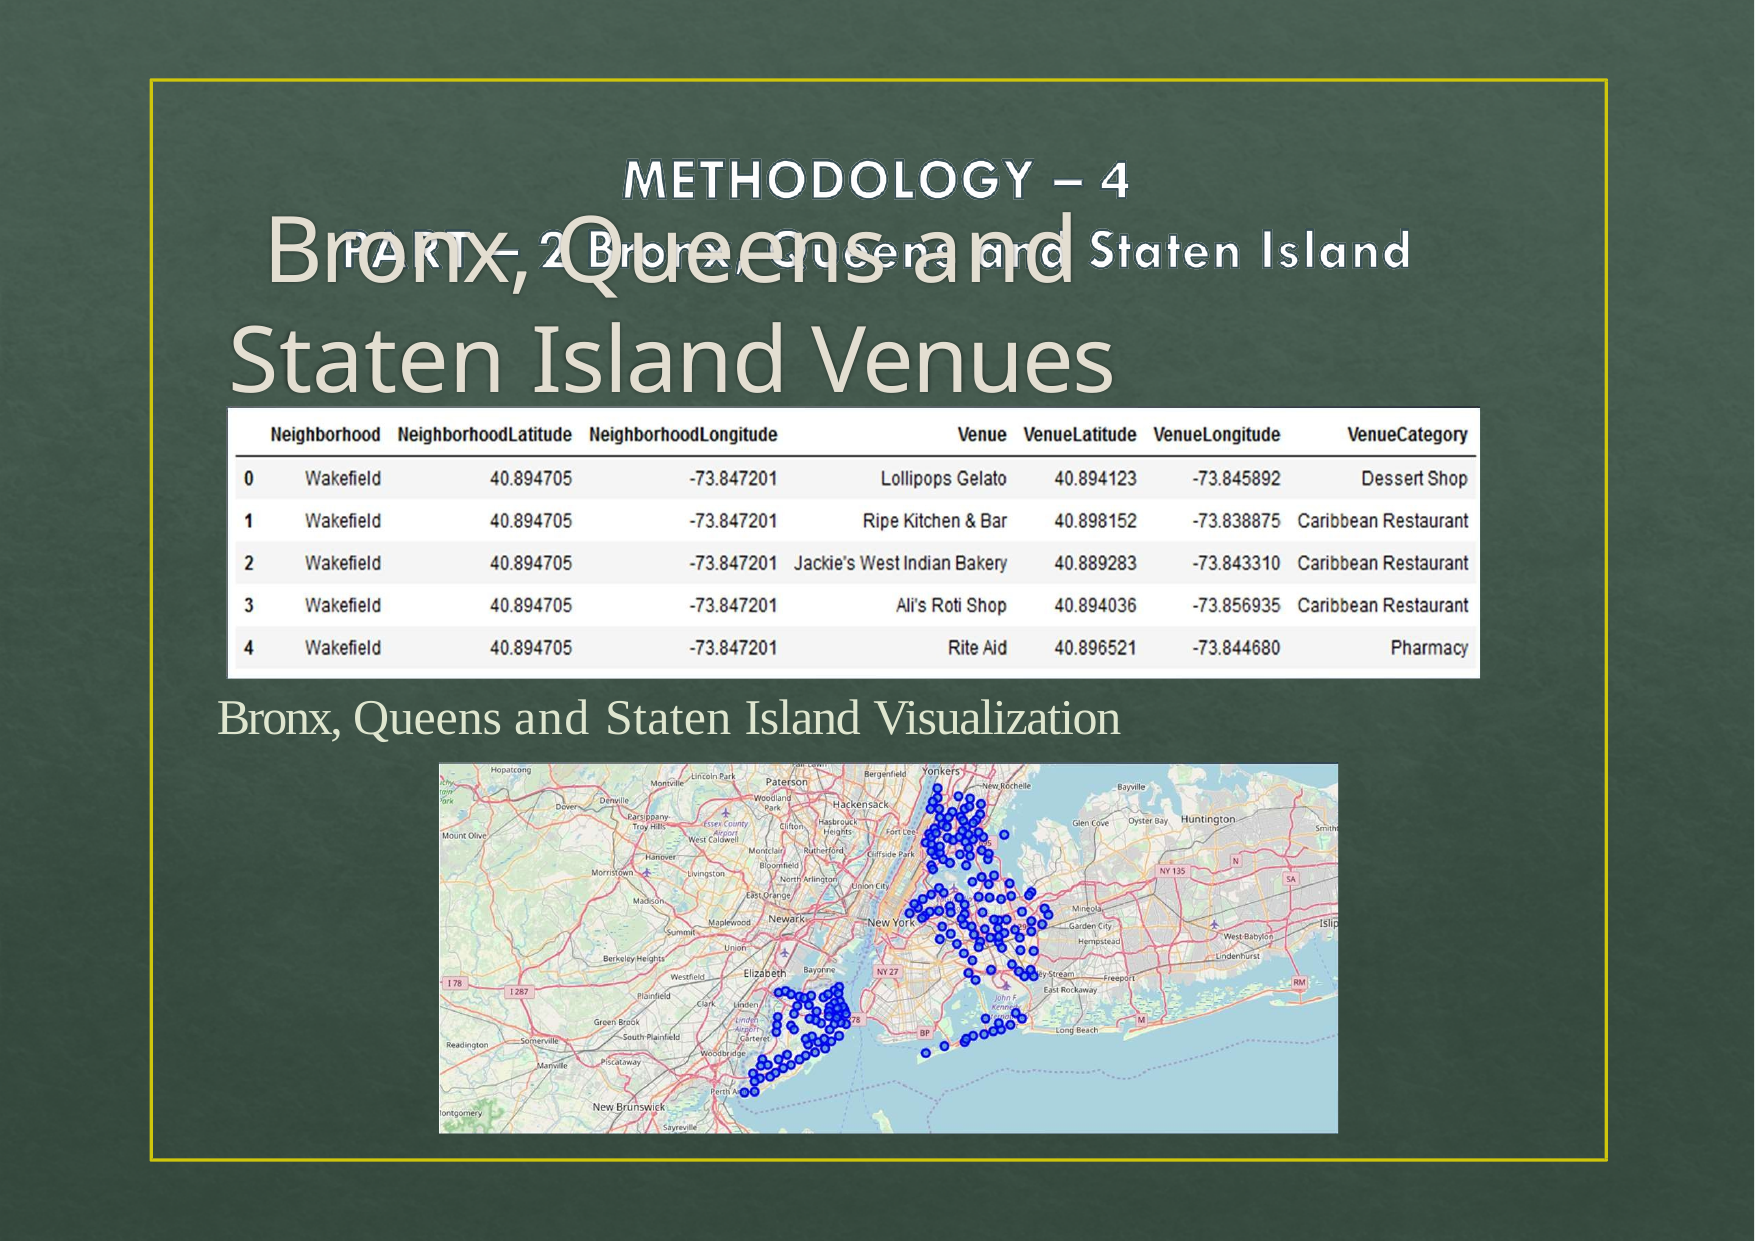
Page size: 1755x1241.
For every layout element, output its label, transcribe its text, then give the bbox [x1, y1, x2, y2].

text_box [149, 78, 1608, 1162]
text_box [622, 158, 1035, 184]
title Bronx, Queens and Staten Island Venues data [214, 188, 1128, 522]
text_box [226, 406, 1481, 679]
text_box [438, 762, 1339, 1134]
text_box [1052, 178, 1084, 184]
text_box [1133, 228, 1410, 276]
text_box Bronx, Queens and Staten Island Visualization [214, 682, 1131, 745]
text_box [1099, 160, 1130, 184]
